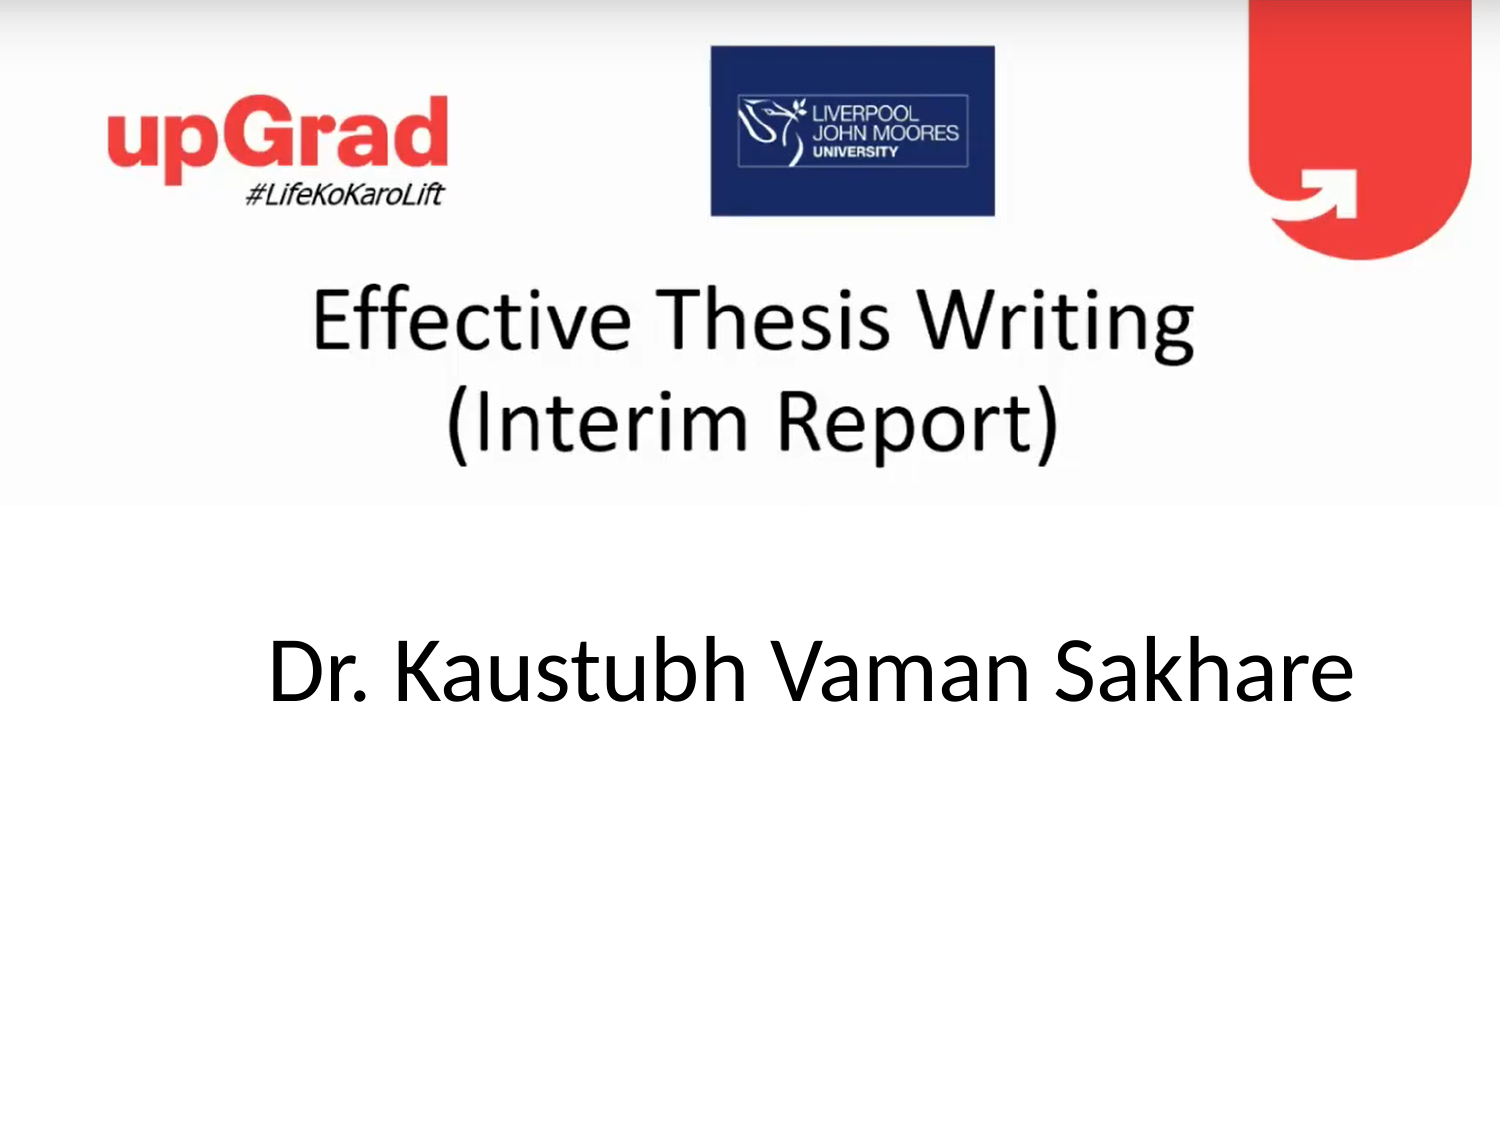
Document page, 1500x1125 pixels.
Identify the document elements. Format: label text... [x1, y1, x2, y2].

subtitle Dr. Kaustubh Vaman Sakhare [225, 600, 1400, 875]
picture [0, 0, 1500, 562]
